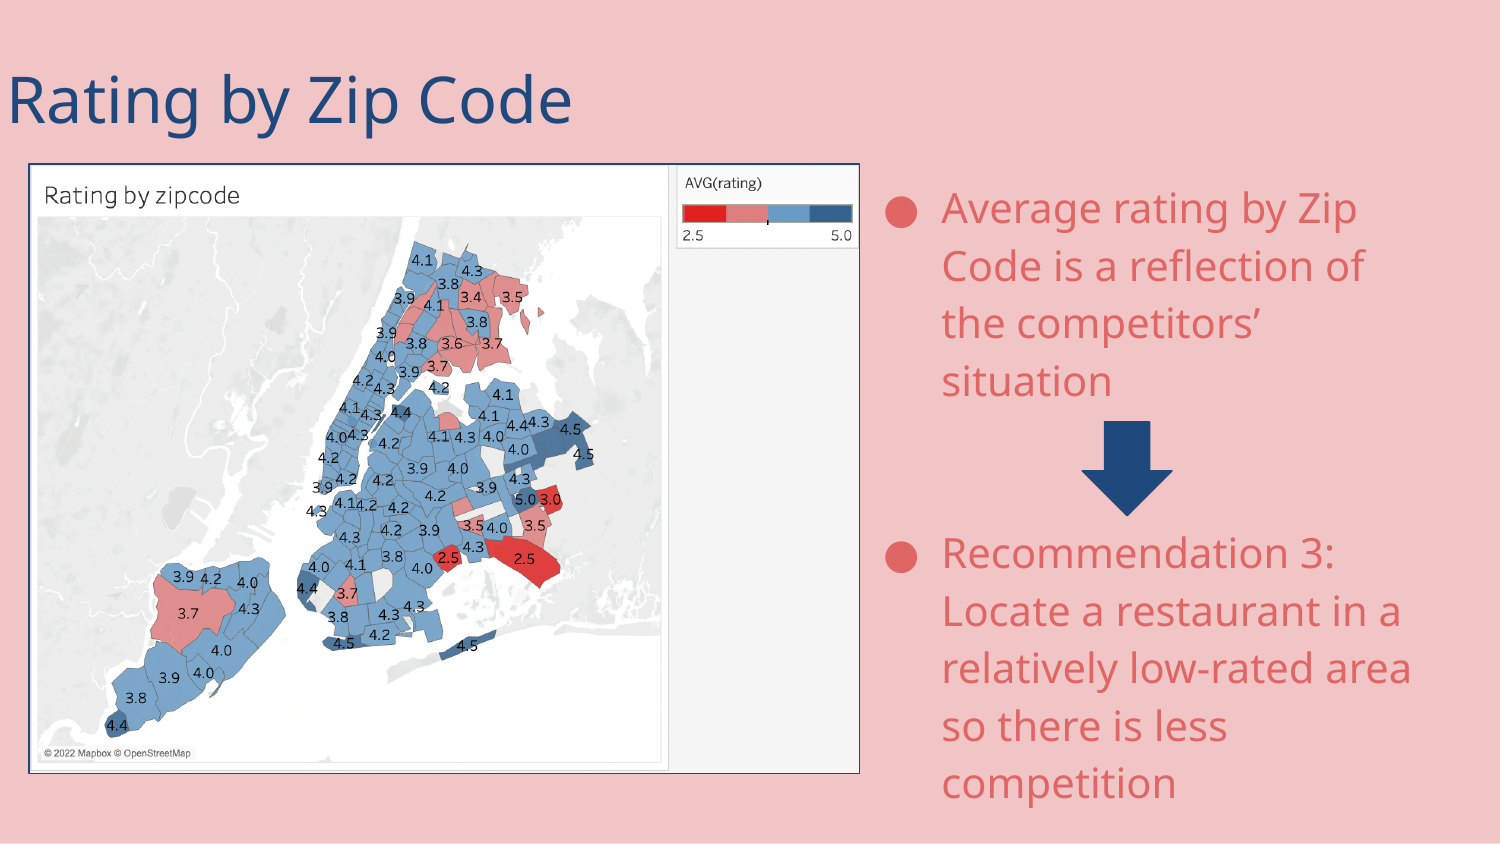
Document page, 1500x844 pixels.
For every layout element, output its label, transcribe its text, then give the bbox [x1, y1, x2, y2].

text_box Average rating by Zip Code is a reflection of the competitors’ situation Recommendation 3: Locate a restaurant in a relatively low-rated area so there is less competition [851, 159, 1431, 823]
picture [29, 164, 859, 773]
text_box [1082, 421, 1172, 516]
title Rating by Zip Code [6, 58, 1405, 200]
